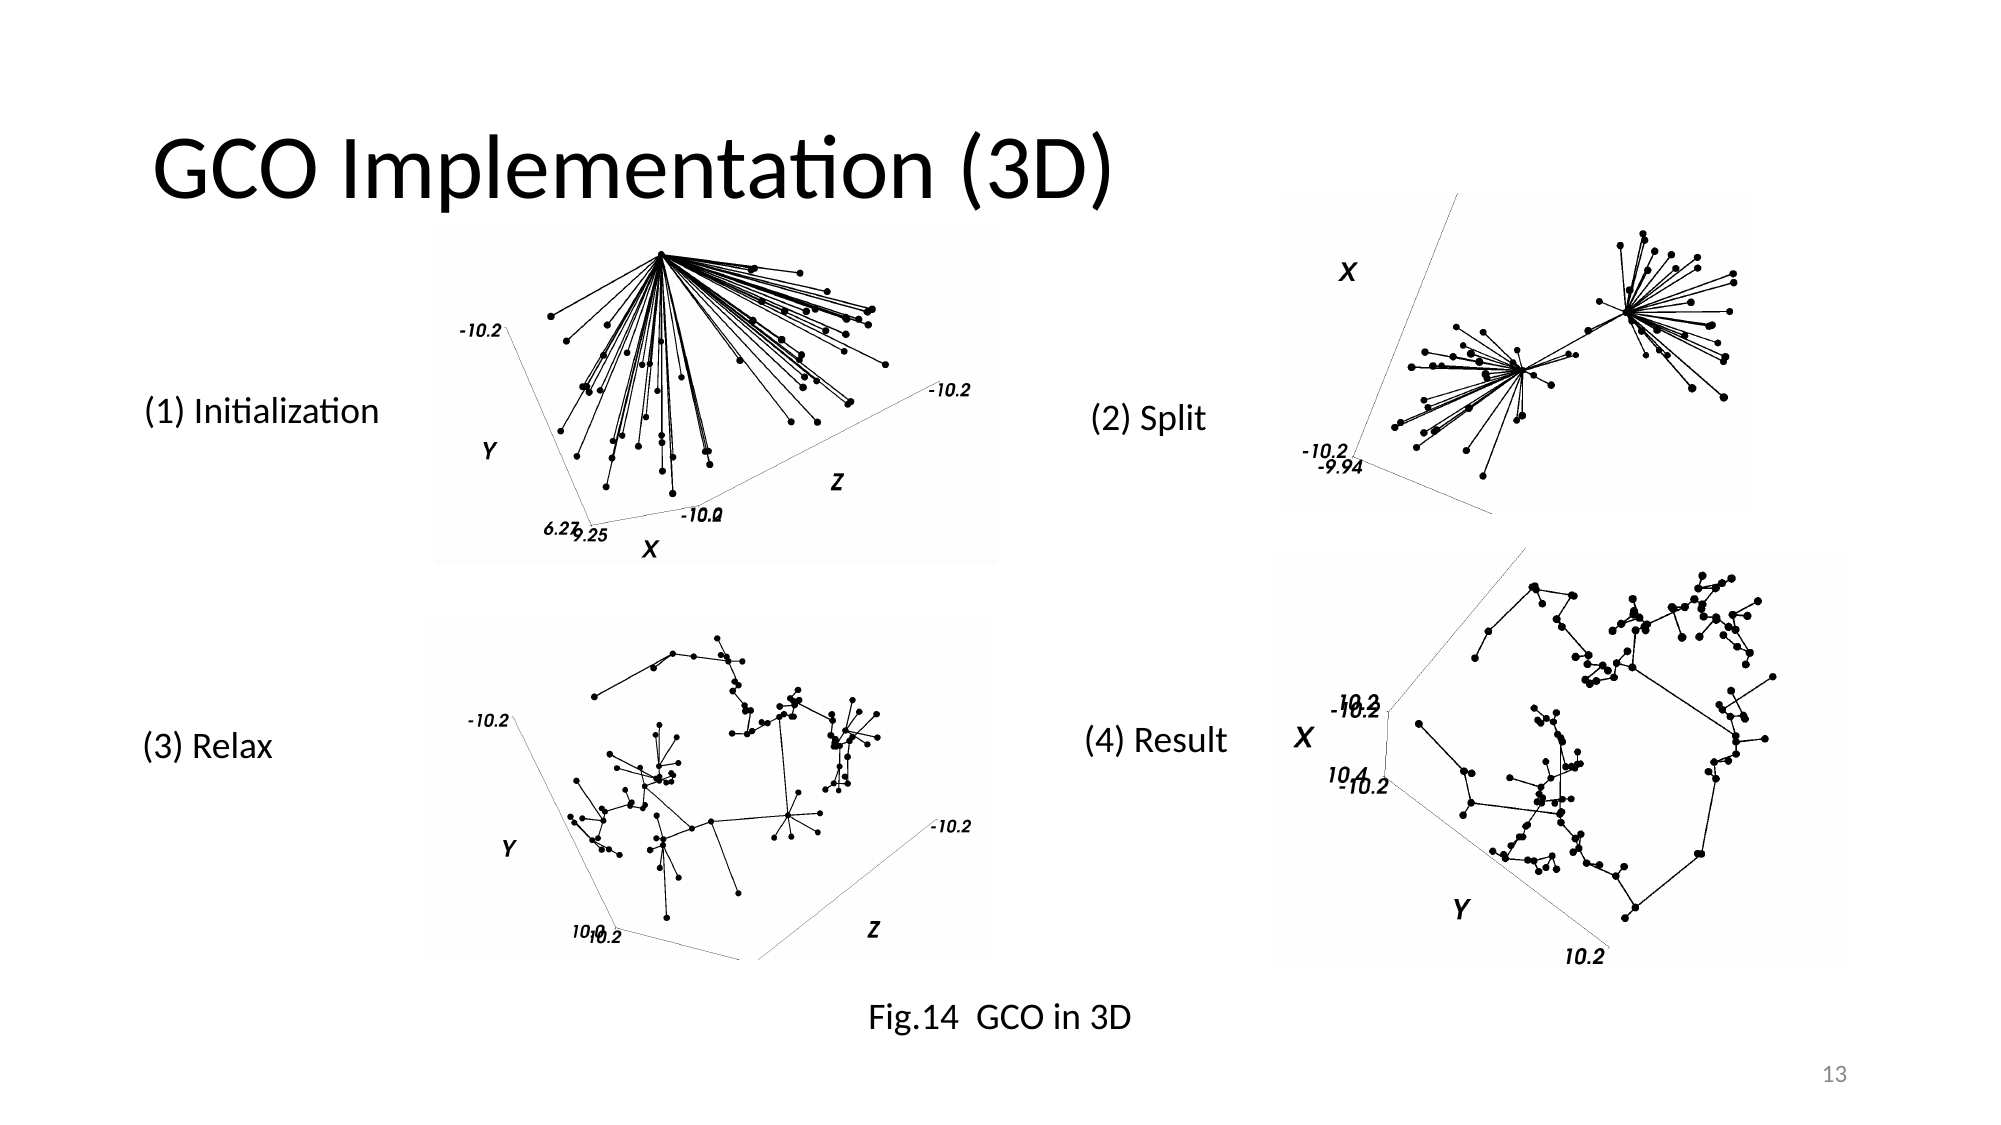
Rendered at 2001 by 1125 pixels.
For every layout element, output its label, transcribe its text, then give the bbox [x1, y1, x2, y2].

picture [433, 225, 998, 565]
slide_number 13 [1412, 1042, 1863, 1103]
picture [1274, 548, 1848, 969]
title GCO Implementation (3D) [137, 59, 1863, 278]
picture [426, 615, 991, 960]
text_box (2) Split [1002, 385, 1272, 447]
text_box (3) Relax [0, 713, 421, 775]
text_box (4) Result [995, 707, 1269, 769]
picture [1277, 192, 1756, 514]
text_box Fig.14 GCO in 3D [500, 984, 1500, 1045]
text_box (1) Initialization [23, 379, 428, 440]
